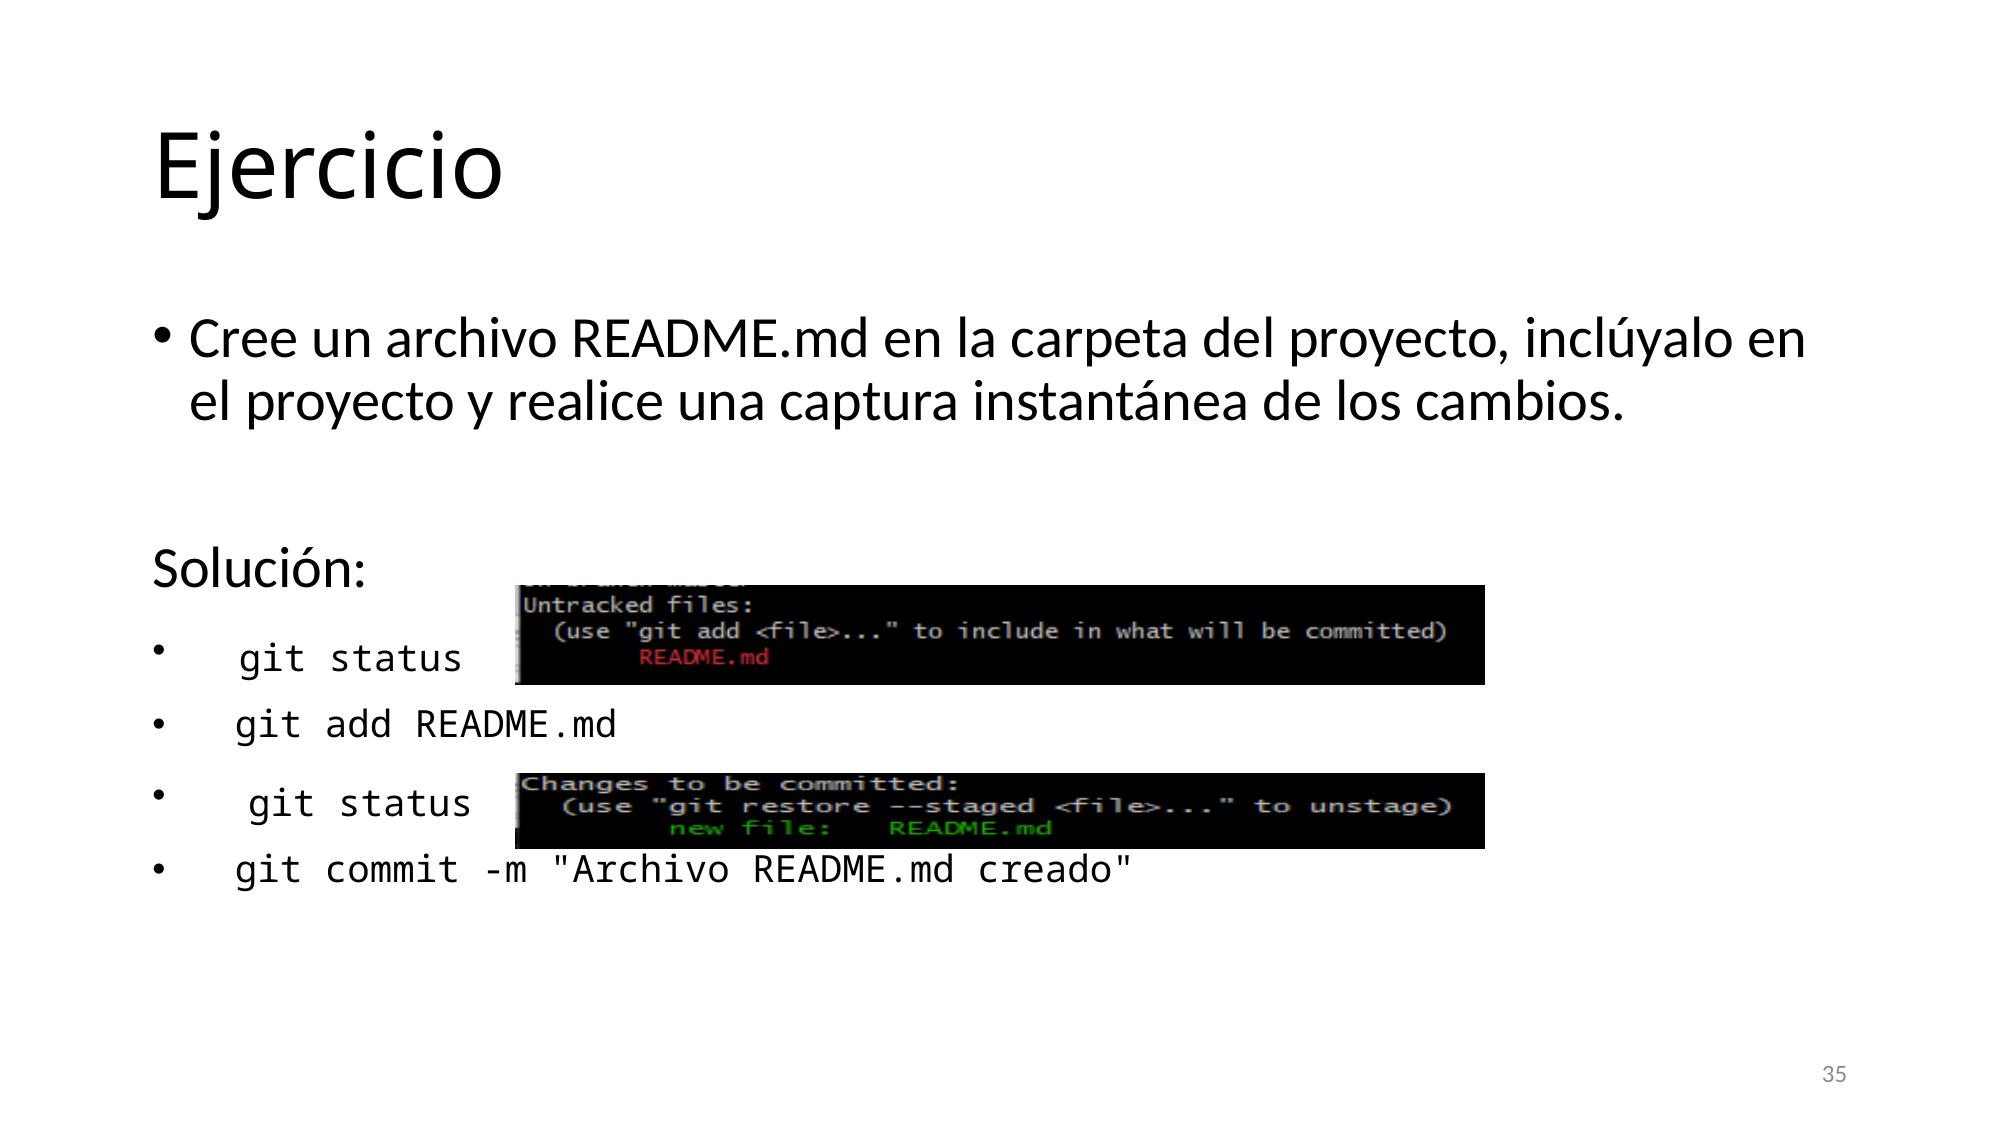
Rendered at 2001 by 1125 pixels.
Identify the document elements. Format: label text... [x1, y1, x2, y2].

list Cree un archivo README.md en la carpeta del proyecto, inclúyalo en el proyecto y realice una captura instantánea de los cambios. Solución: git status git add README.md git status git commit -m "Archivo README.md creado" [137, 299, 1863, 1014]
title Ejercicio [137, 59, 1863, 278]
picture [515, 585, 1485, 685]
slide_number 35 [1412, 1042, 1863, 1103]
picture [515, 773, 1485, 849]
